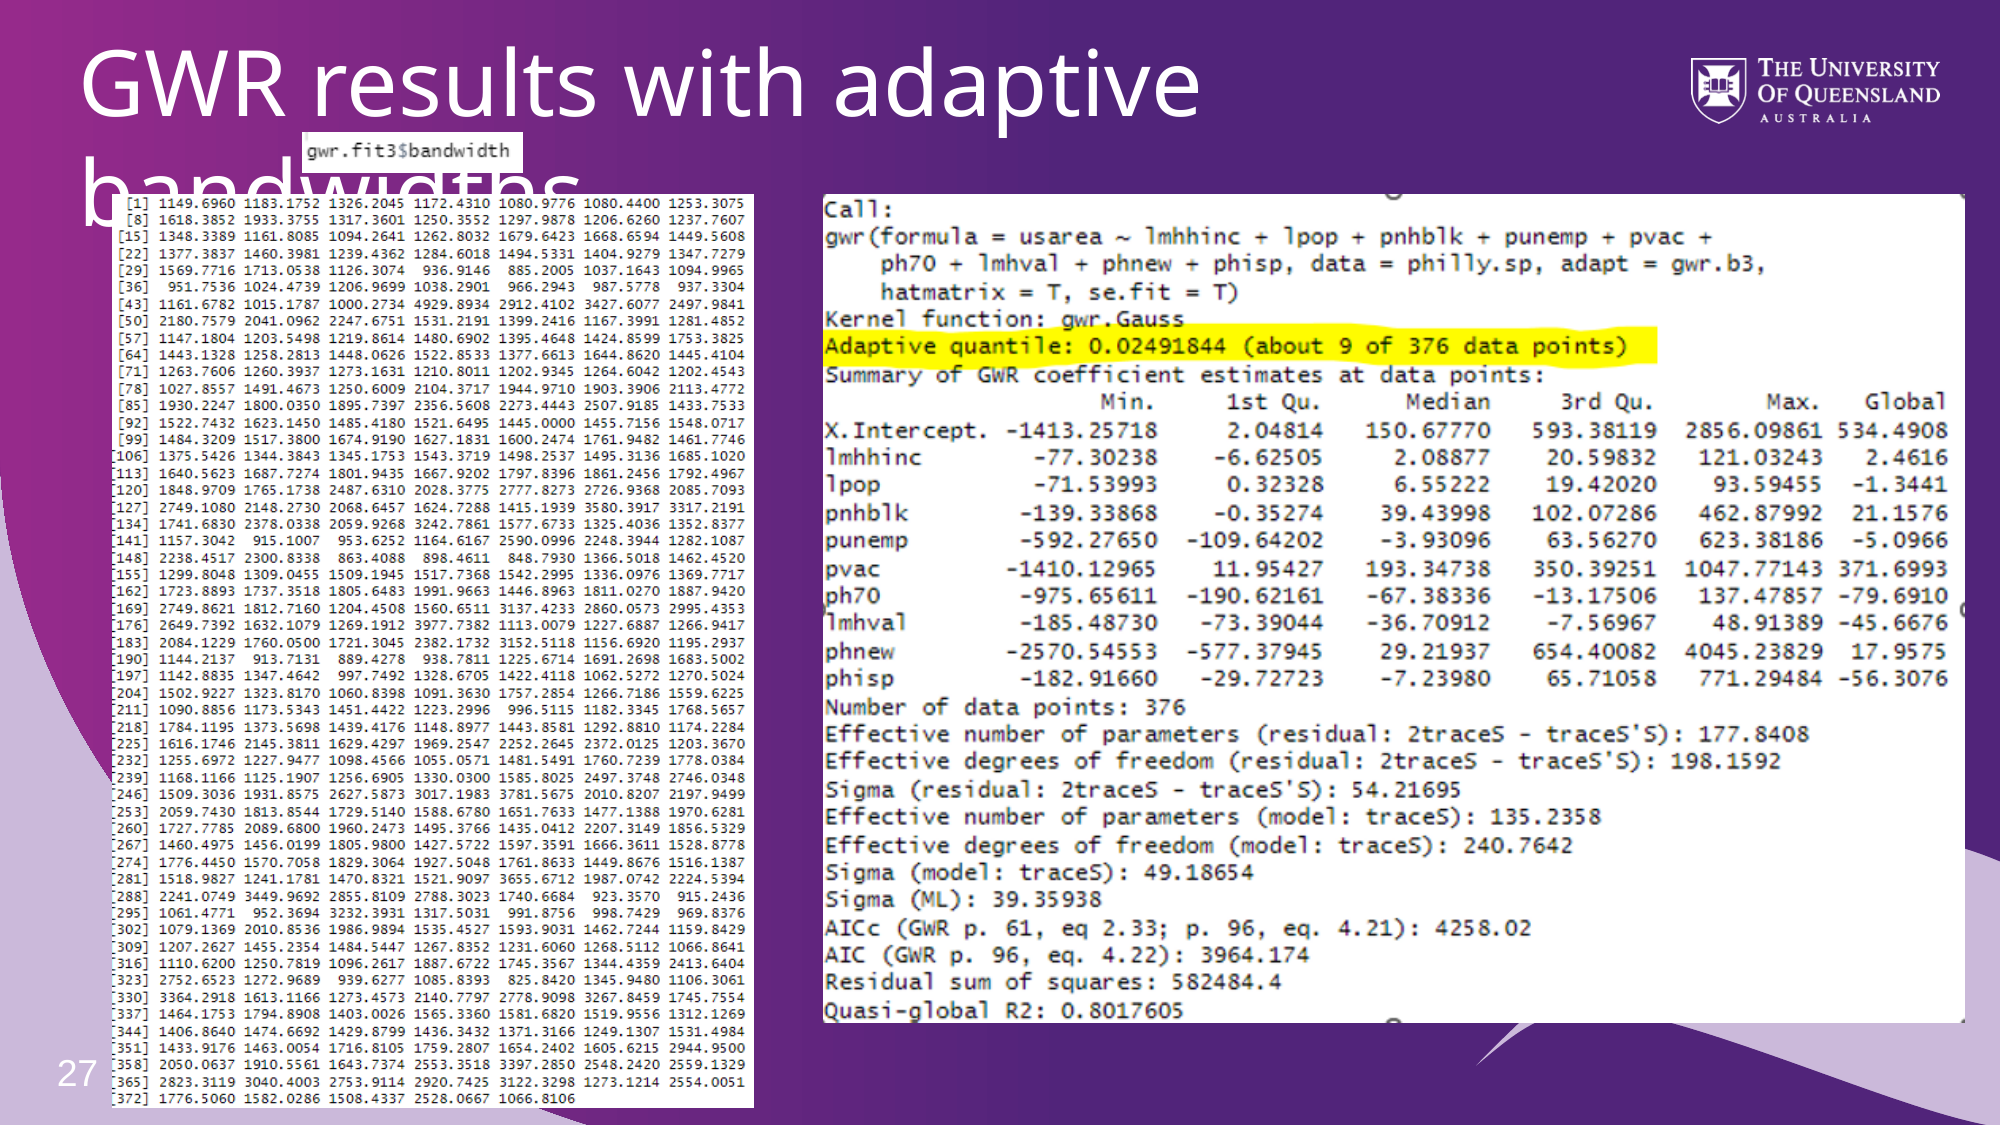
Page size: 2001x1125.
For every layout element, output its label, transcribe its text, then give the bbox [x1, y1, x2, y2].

picture [823, 194, 1965, 1023]
picture [1698, 58, 1940, 124]
text_box GWR results with adaptive bandwidths [63, 17, 1698, 253]
text_box 27 [42, 1041, 112, 1102]
picture [302, 132, 523, 173]
picture [112, 194, 754, 1109]
